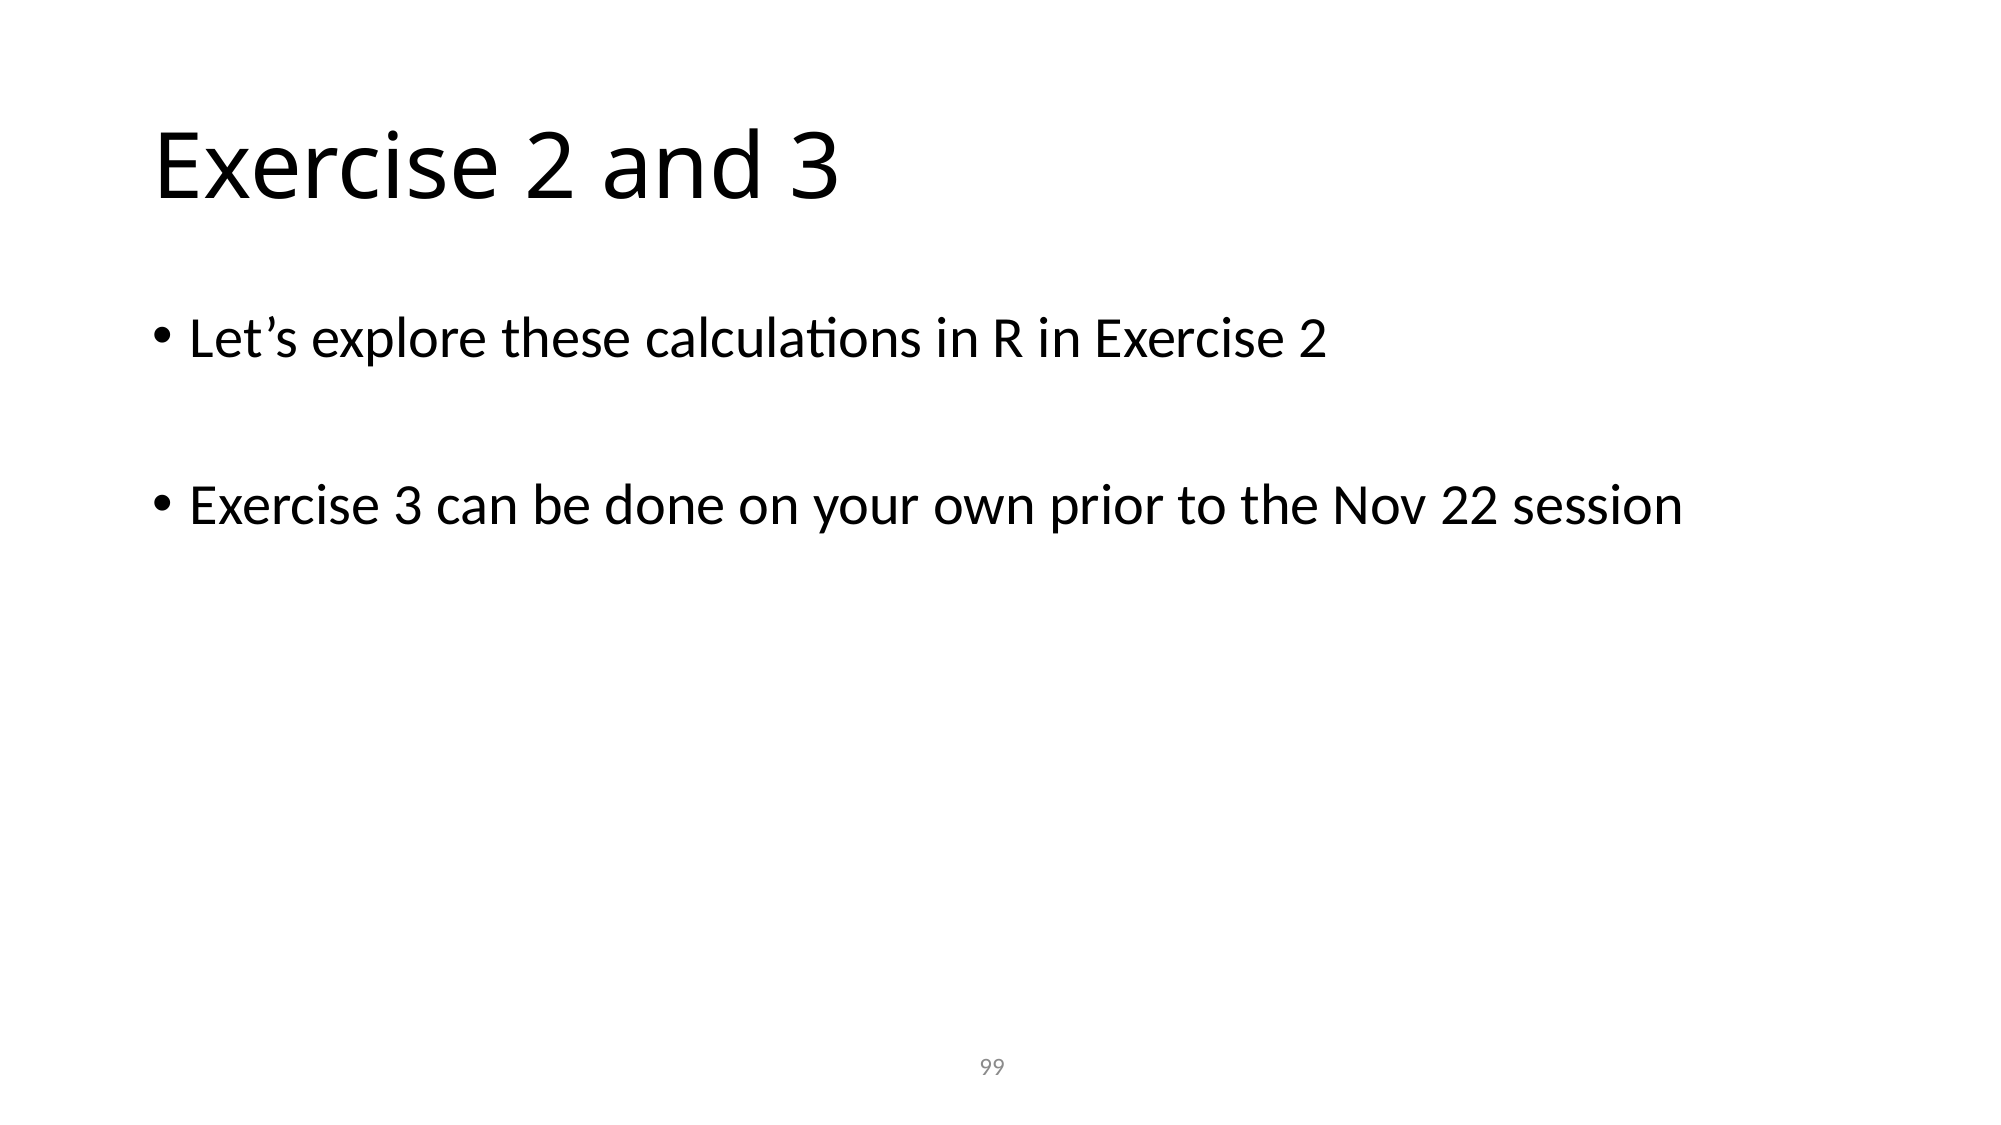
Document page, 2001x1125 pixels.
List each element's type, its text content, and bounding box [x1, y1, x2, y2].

list Let’s explore these calculations in R in Exercise 2 Exercise 3 can be done on your own prior to the Nov 22 session [137, 299, 1863, 617]
text_box Exercise 2 and 3 [137, 60, 1867, 278]
slide_number 99 [767, 1035, 1218, 1096]
